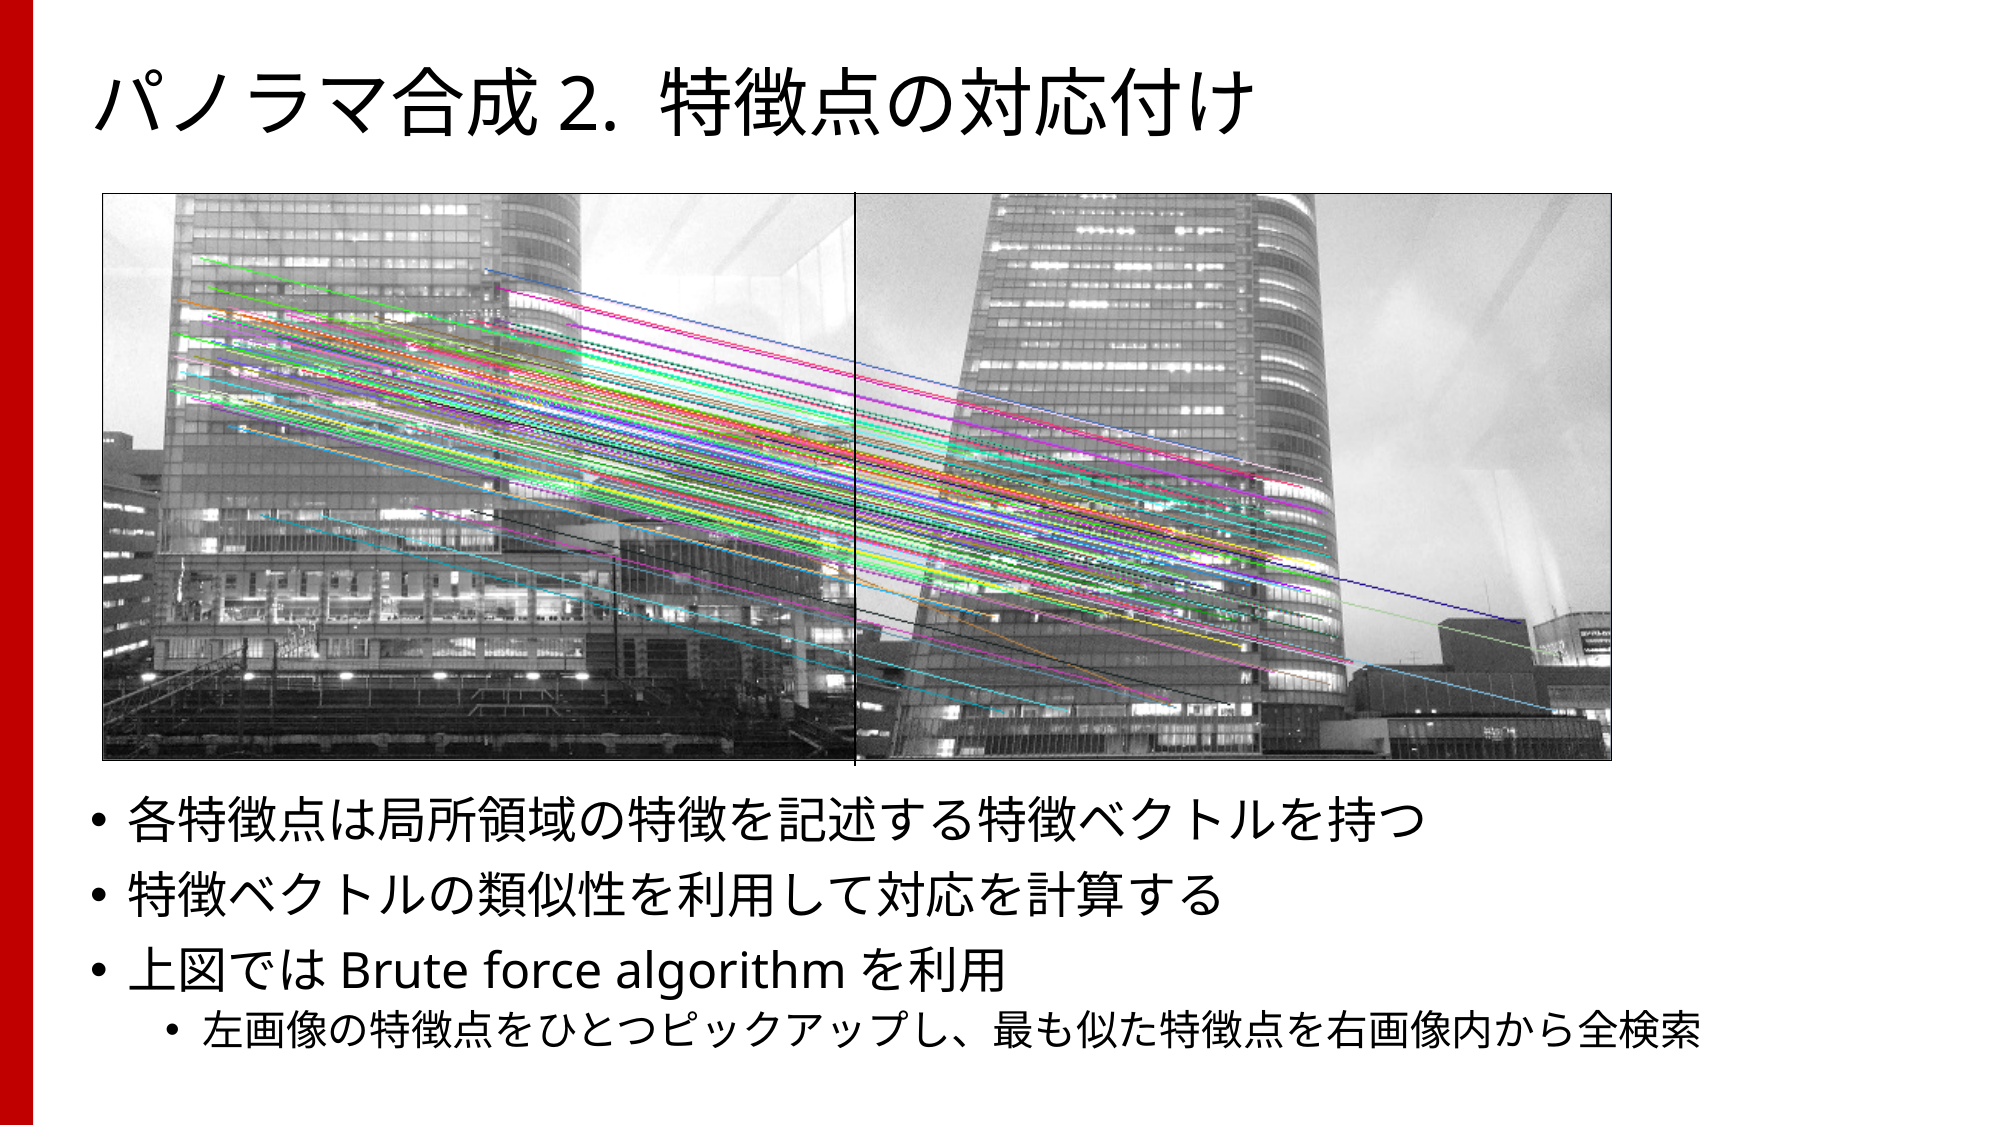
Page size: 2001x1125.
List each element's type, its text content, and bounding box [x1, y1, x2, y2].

title パノラマ合成2. 特徴点の対応付け [75, 46, 1958, 167]
list 各特徴点は局所領域の特徴を記述する特徴ベクトルを持つ 特徴ベクトルの類似性を利用して対応を計算する 上図ではBrute force algorithmを利用 左画像の特徴点をひとつピックアップし、最も似た特徴点を右画像内から全検索 [75, 787, 1958, 1088]
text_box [102, 191, 1612, 767]
